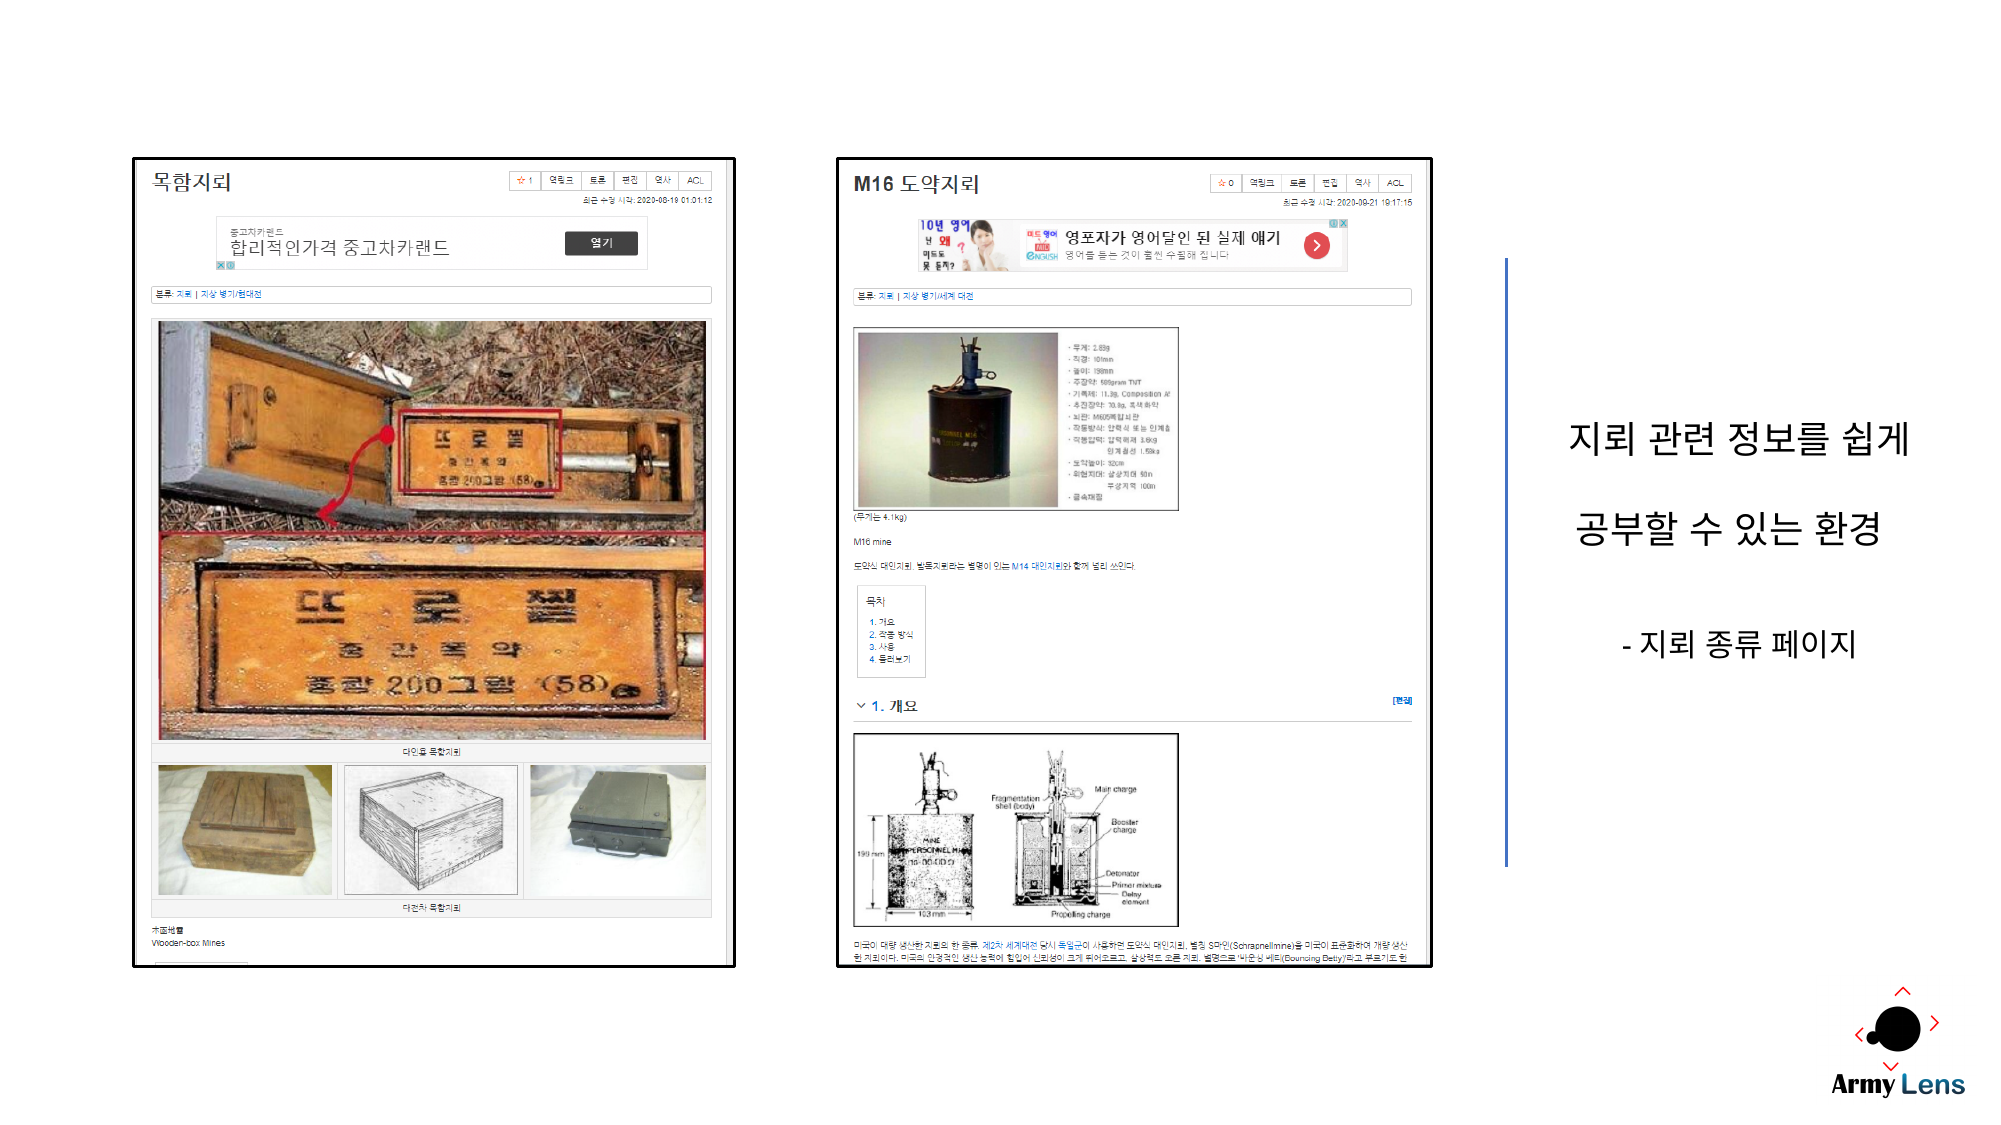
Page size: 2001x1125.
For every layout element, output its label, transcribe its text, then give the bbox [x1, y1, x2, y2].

picture [1816, 975, 1977, 1105]
picture [838, 159, 1430, 965]
text_box -지뢰 종류 페이지 [1507, 596, 1974, 696]
picture [134, 159, 733, 965]
text_box 지뢰 관련 정보를 쉽게 공부할 수 있는 환경 [1521, 395, 1959, 527]
